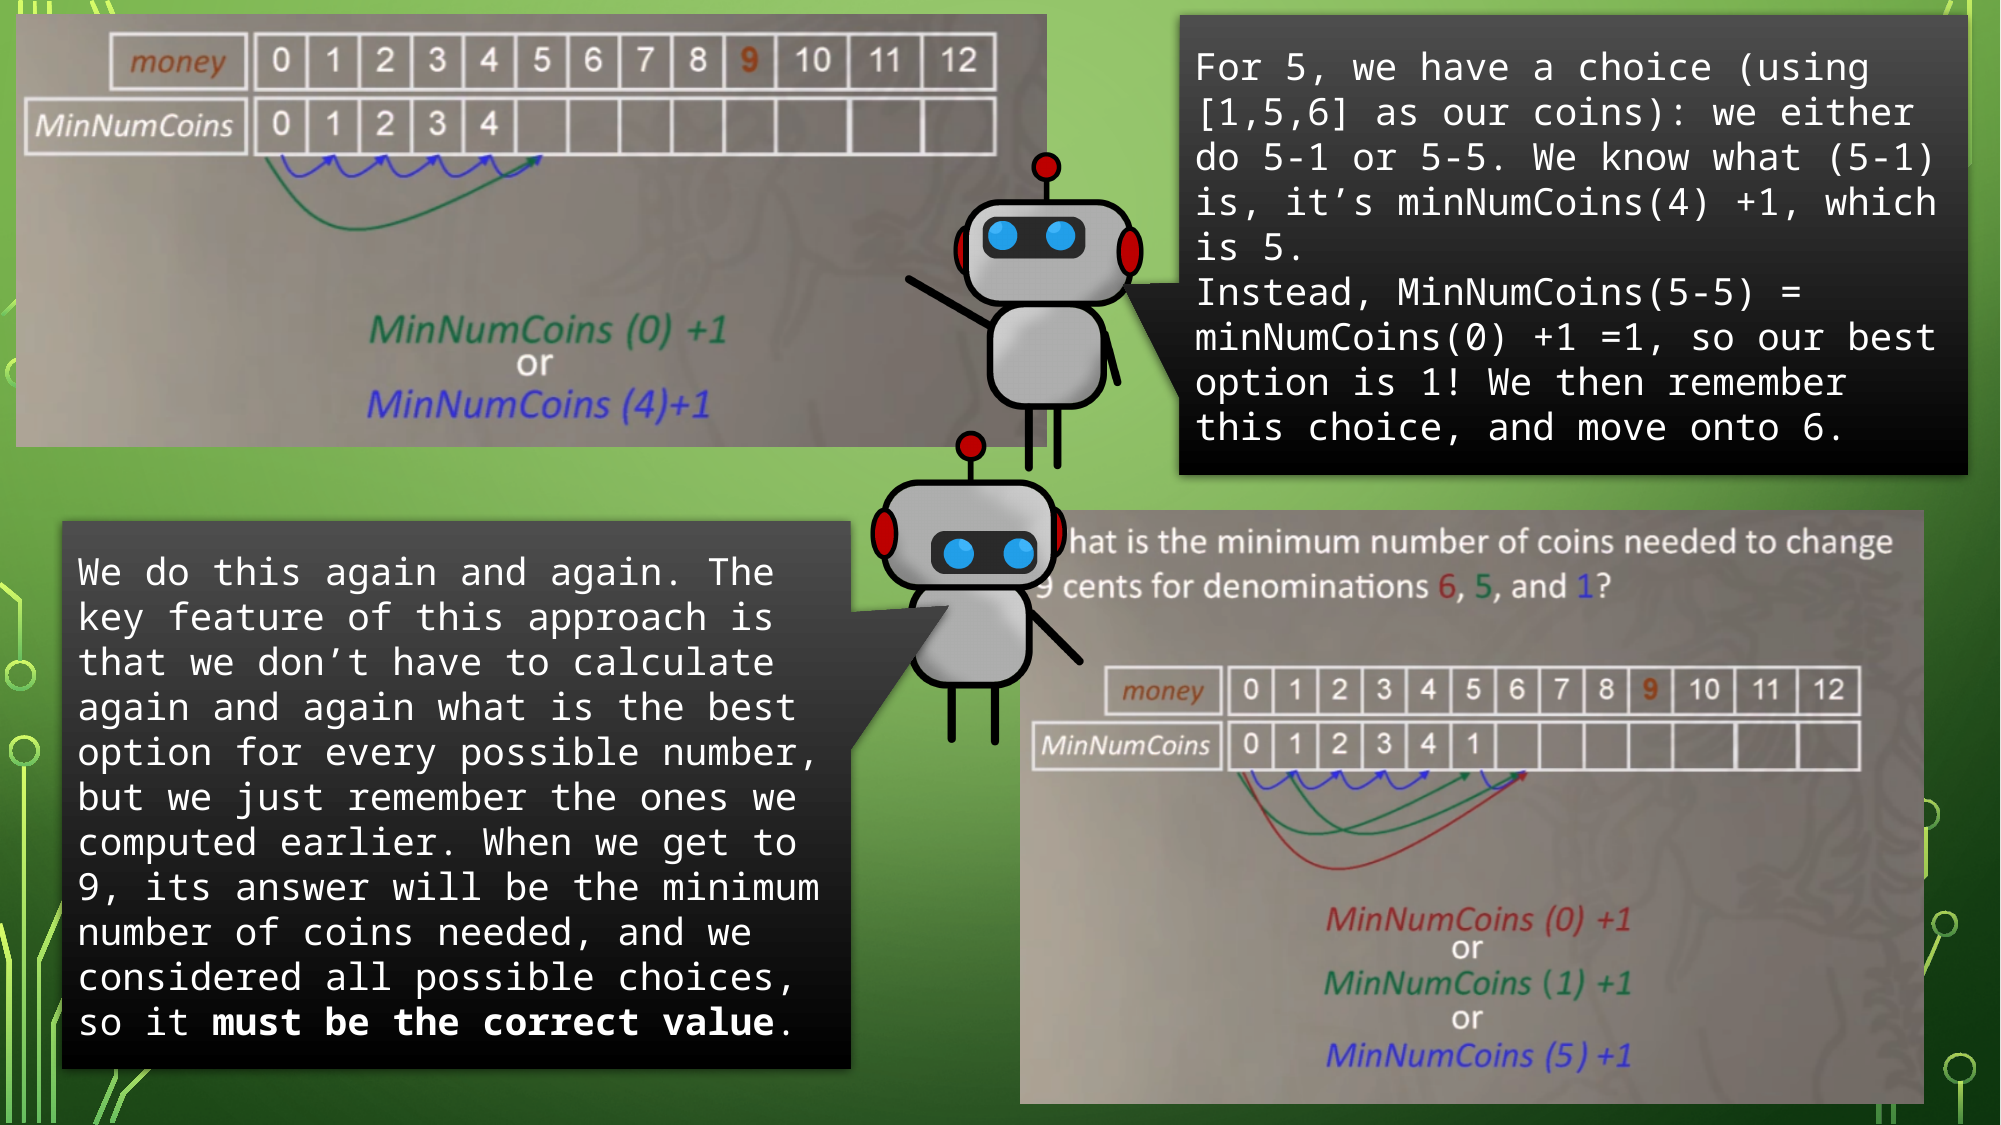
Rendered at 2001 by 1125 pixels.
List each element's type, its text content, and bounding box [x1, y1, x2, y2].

picture [16, 14, 1925, 1104]
text_box For 5, we have a choice (using [1,5,6] as our coins): we either do 5-1 or 5-5. We know what (5-1) is, it’s minNumCoins(4) +1, which is 5. Instead, MinNumCoins(5-5) = minNumCoins(0) +1 =1, so our best option is 1! We then remember this choice, and move onto 6. [1179, 14, 1969, 475]
text_box We do this again and again. The key feature of this approach is that we don’t have to calculate again and again what is the best option for every possible number, but we just remember the ones we computed earlier. When we get to 9, its answer will be the minimum number of coins needed, and we considered all possible choices, so it must be the correct value. [62, 521, 851, 1069]
